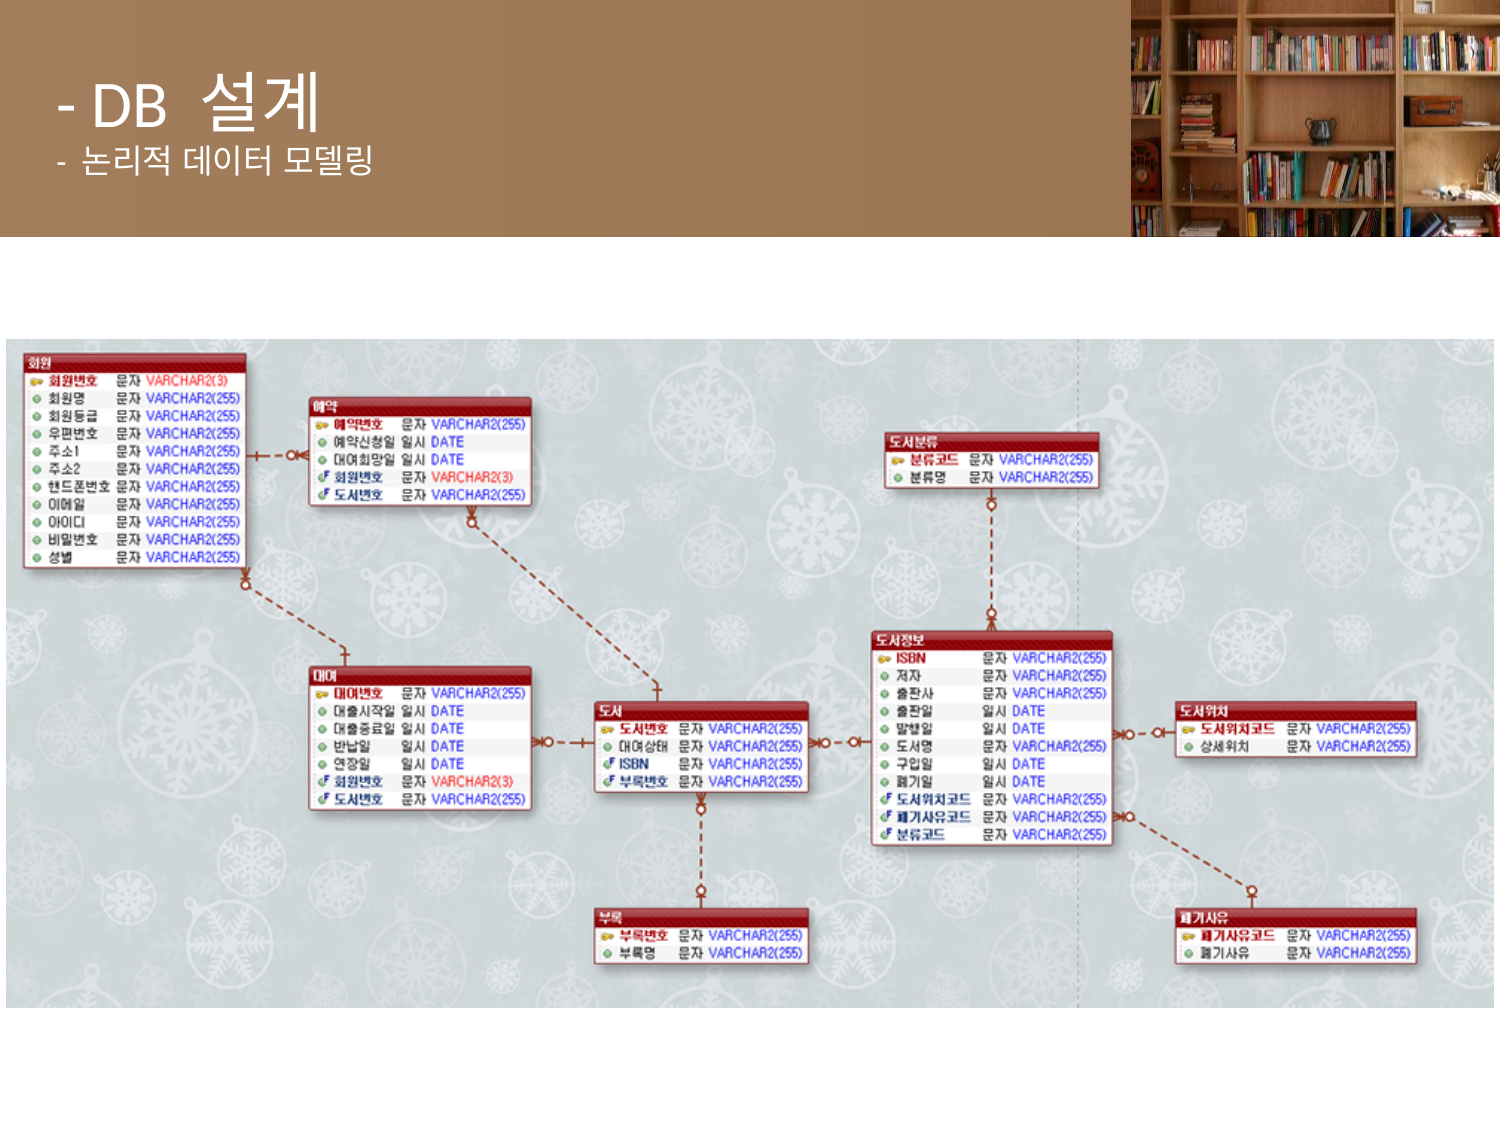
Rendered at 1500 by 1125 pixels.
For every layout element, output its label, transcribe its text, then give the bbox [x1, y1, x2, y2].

title - DB 설계 - 논리적 데이터 모델링 [41, 45, 1164, 197]
picture [1131, 0, 1500, 237]
picture [5, 339, 1495, 1009]
